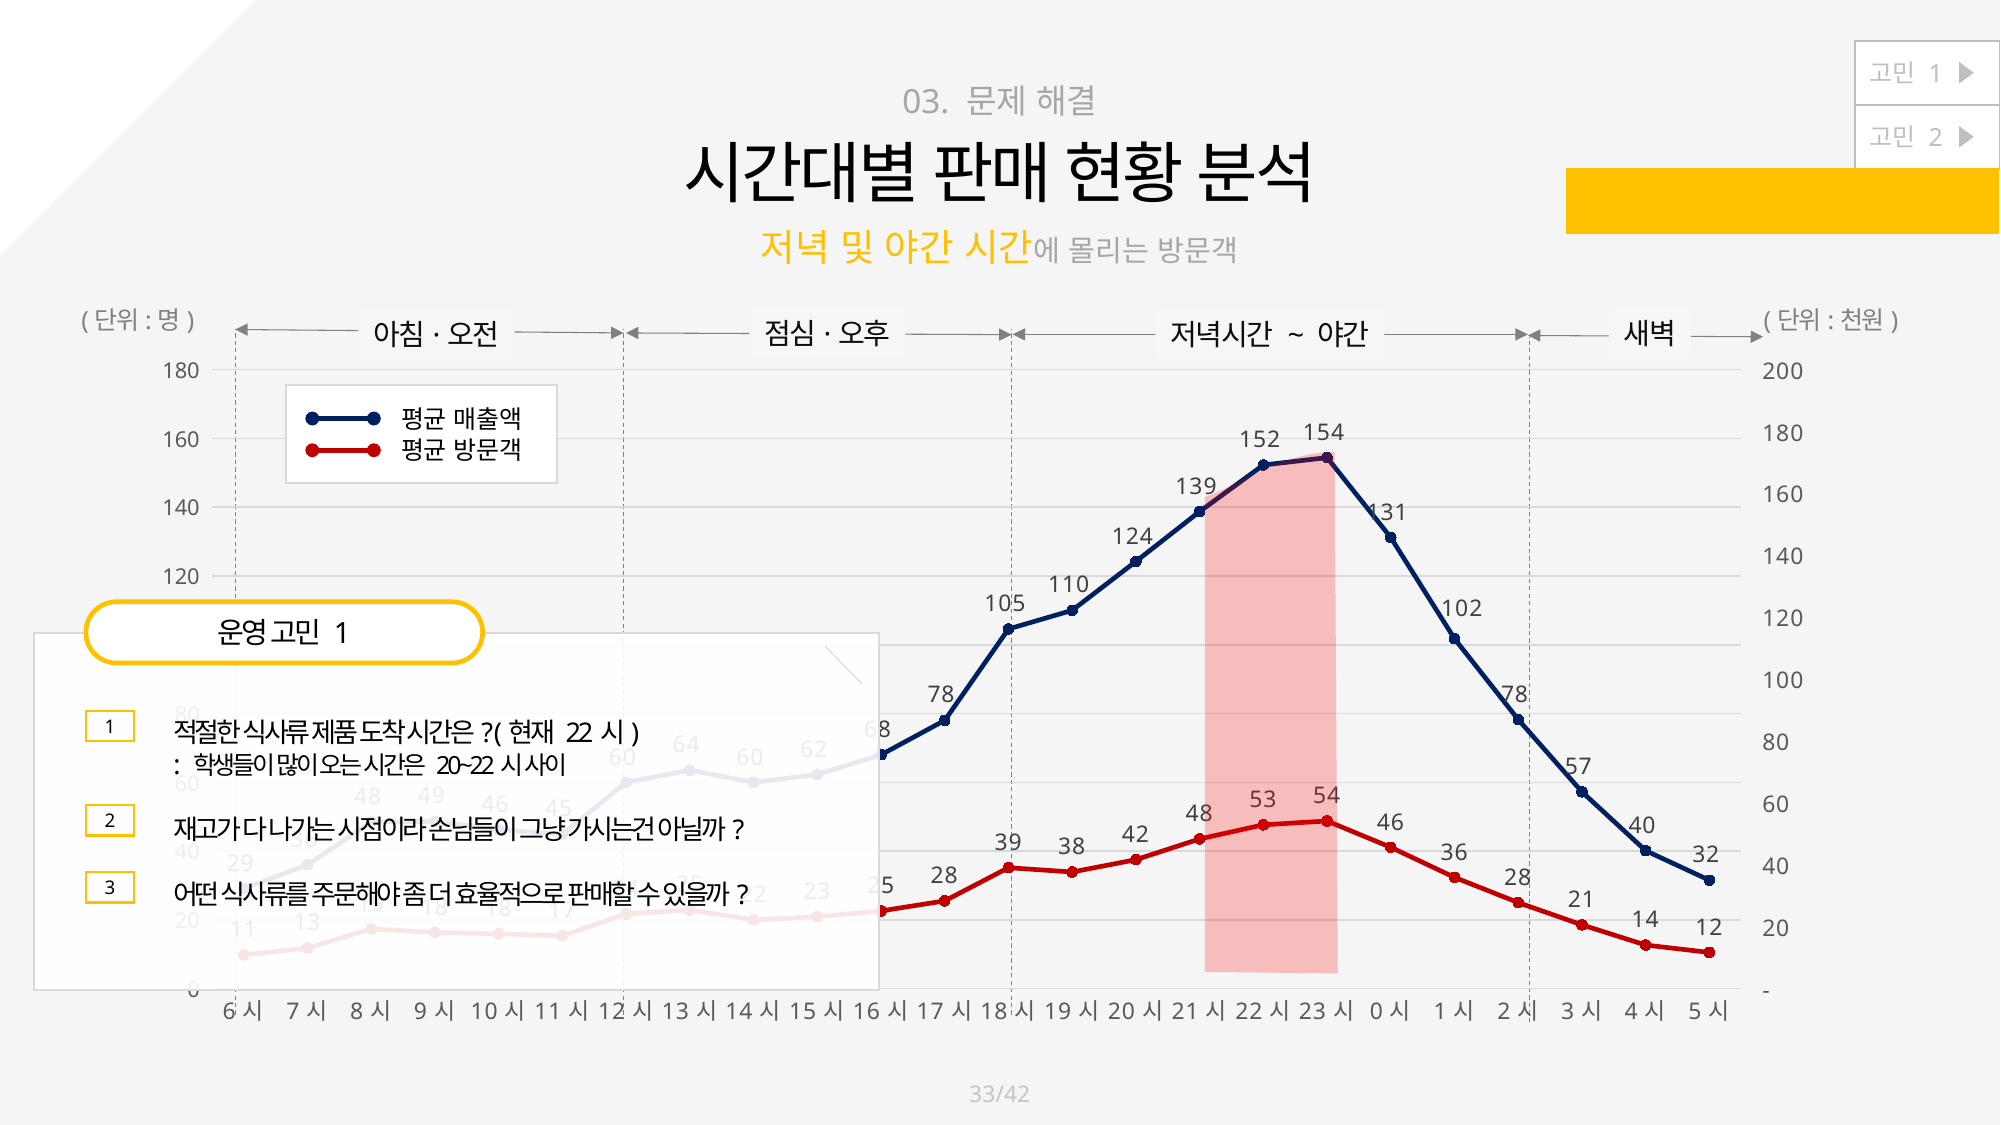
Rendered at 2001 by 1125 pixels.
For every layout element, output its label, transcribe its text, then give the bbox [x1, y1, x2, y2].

text_box 저녁 및 야간 시간에 몰리는 방문객 [745, 220, 1254, 277]
text_box 아침·오전 [358, 333, 515, 340]
text_box 점심·오후 [749, 335, 906, 340]
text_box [286, 384, 557, 483]
text_box (단위:천원) [1748, 297, 1913, 342]
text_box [651, 72, 1349, 220]
text_box 아침·오전 [358, 309, 515, 329]
text_box (단위:명) [66, 297, 210, 342]
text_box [1560, 40, 2000, 234]
text_box 저녁시간 ~ 야간 [1155, 335, 1385, 340]
text_box 점심·오후 [749, 307, 906, 332]
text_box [34, 601, 879, 990]
chart [127, 340, 1846, 1040]
text_box 저녁시간 ~ 야간 [1155, 309, 1385, 334]
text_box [235, 329, 624, 333]
text_box 새벽 [1608, 308, 1692, 335]
slide_number 33 [774, 1065, 1225, 1125]
